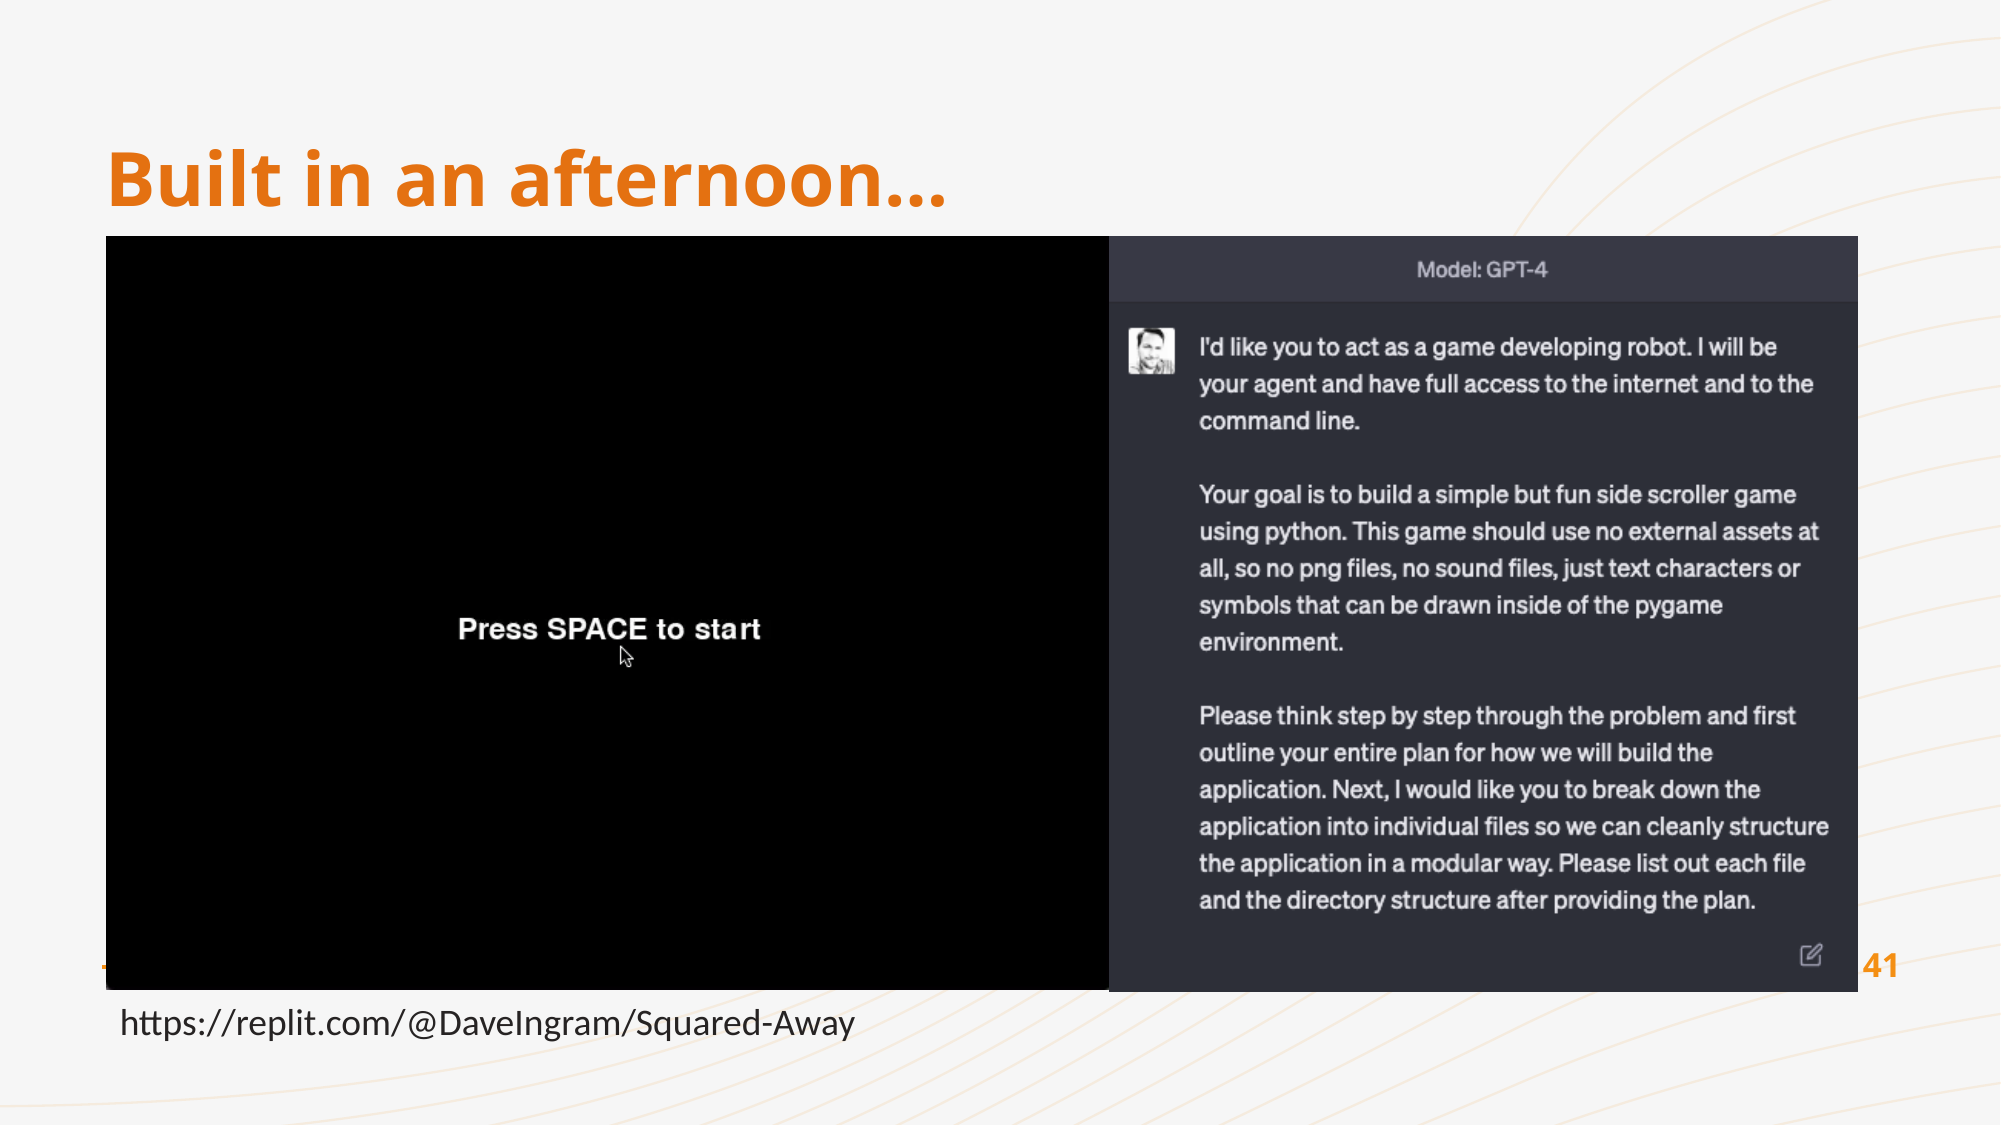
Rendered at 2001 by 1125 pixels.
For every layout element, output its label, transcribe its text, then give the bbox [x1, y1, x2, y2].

text_box https://replit.com/@DaveIngram/Squared-Away [105, 991, 1179, 1051]
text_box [105, 236, 1109, 991]
text_box Built in an afternoon… [105, 104, 1832, 236]
picture [1109, 236, 1858, 992]
